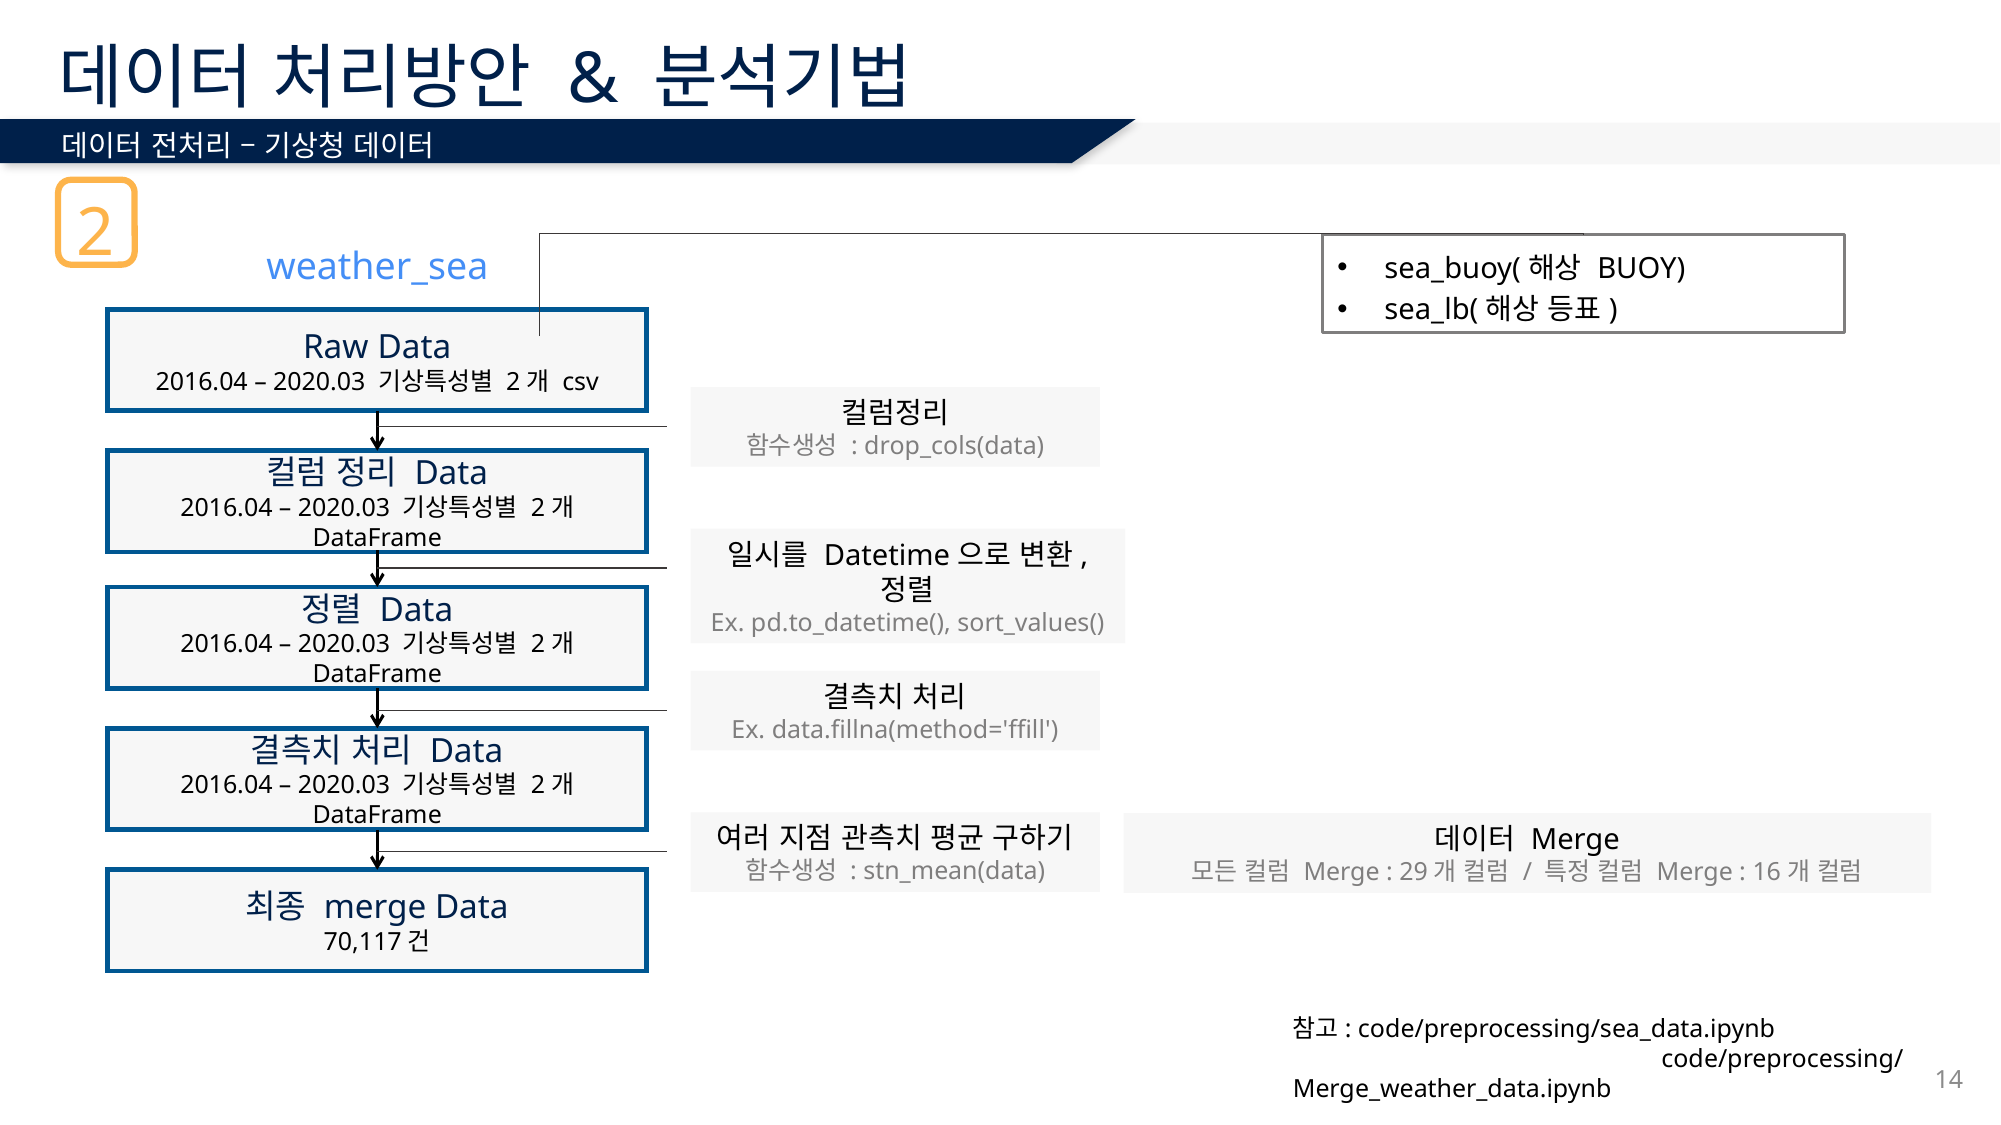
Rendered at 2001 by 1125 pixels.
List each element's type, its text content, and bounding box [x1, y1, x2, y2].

text_box 참고: code/preprocessing/sea_data.ipynb code/preprocessing/Merge_weather_data.ipynb [1278, 1004, 1919, 1110]
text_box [58, 179, 135, 278]
text_box 데이터 전처리 – 기상청 데이터 [47, 119, 540, 170]
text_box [107, 234, 1932, 972]
title 데이터 처리방안 & 분석기법 [44, 34, 1053, 126]
slide_number 14 [1884, 1050, 1978, 1111]
